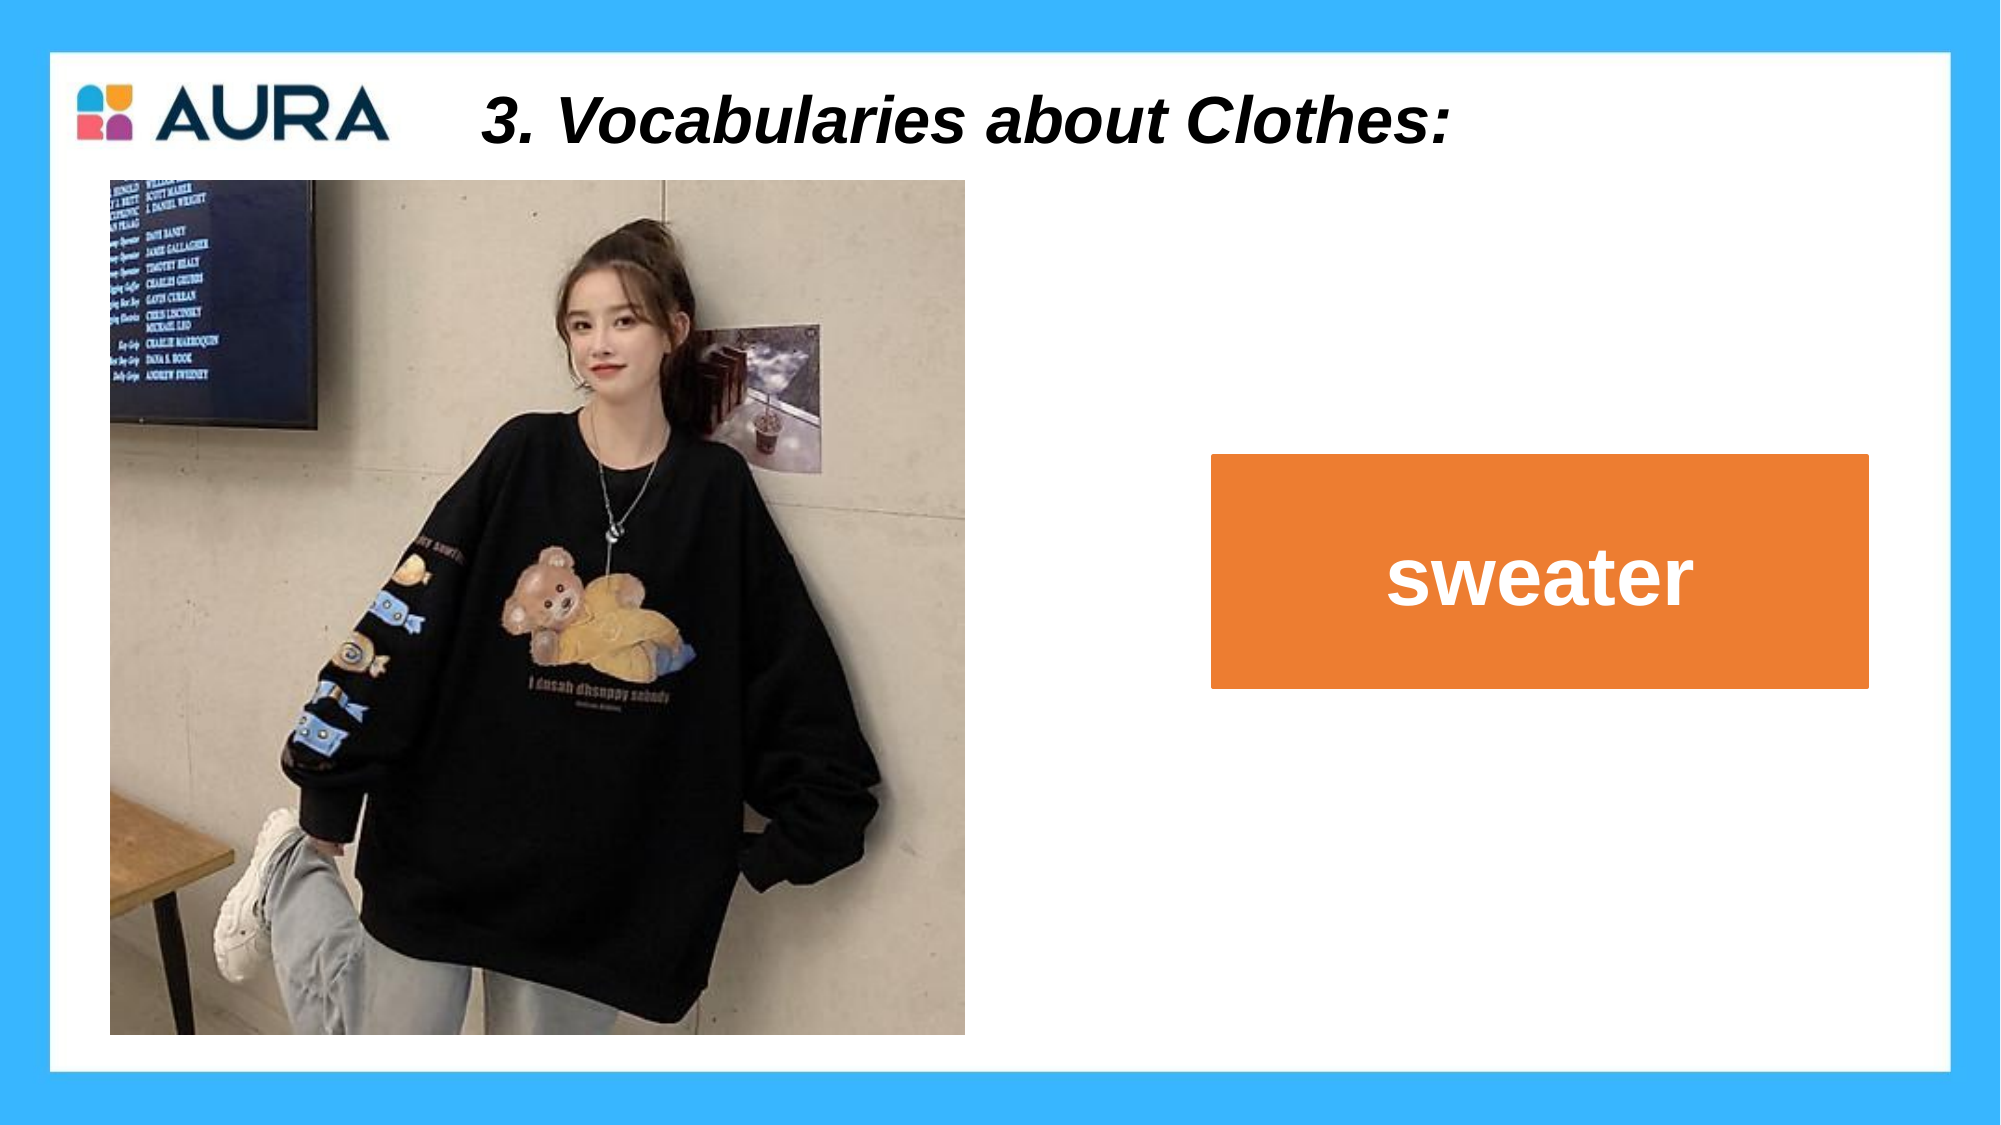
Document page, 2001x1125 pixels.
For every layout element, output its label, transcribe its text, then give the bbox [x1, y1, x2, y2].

title 3. Vocabularies about Clothes: [223, 0, 1712, 166]
picture [0, 0, 2001, 1125]
text_box sweater [1212, 456, 1868, 687]
